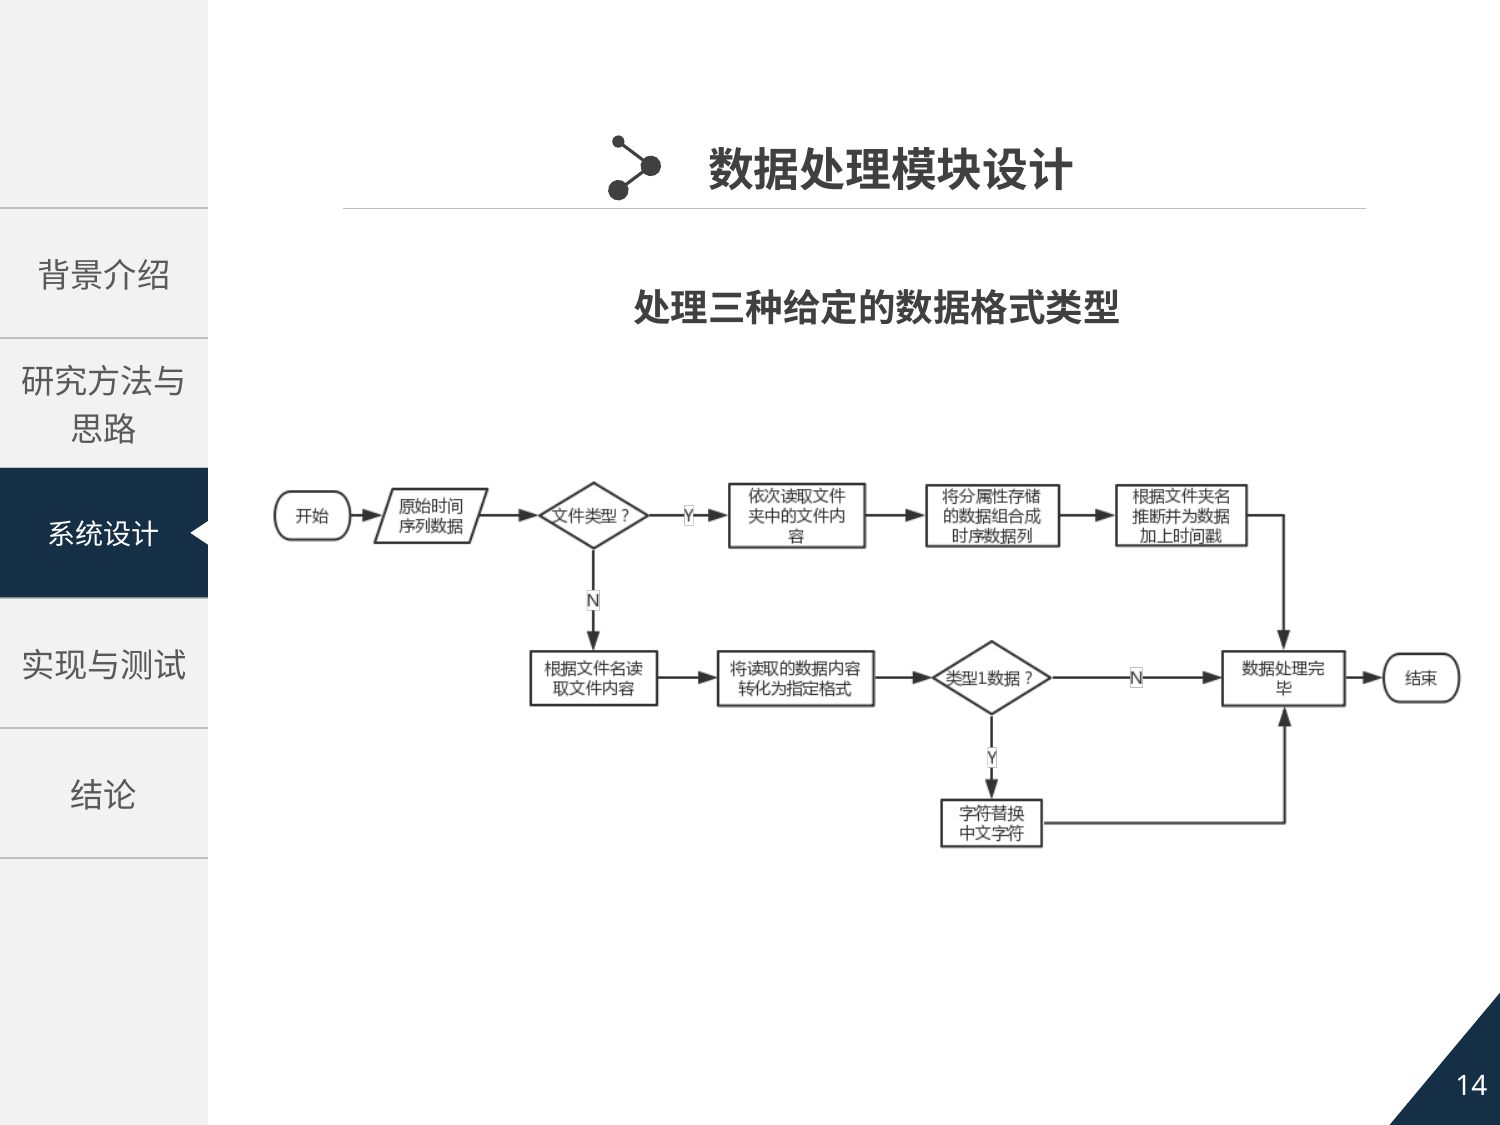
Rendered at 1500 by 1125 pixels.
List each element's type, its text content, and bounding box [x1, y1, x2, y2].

text_box 数据处理模块设计 [697, 134, 1086, 202]
picture [215, 423, 1500, 885]
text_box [618, 141, 651, 191]
text_box 处理三种给定的数据格式类型 [618, 276, 1149, 337]
